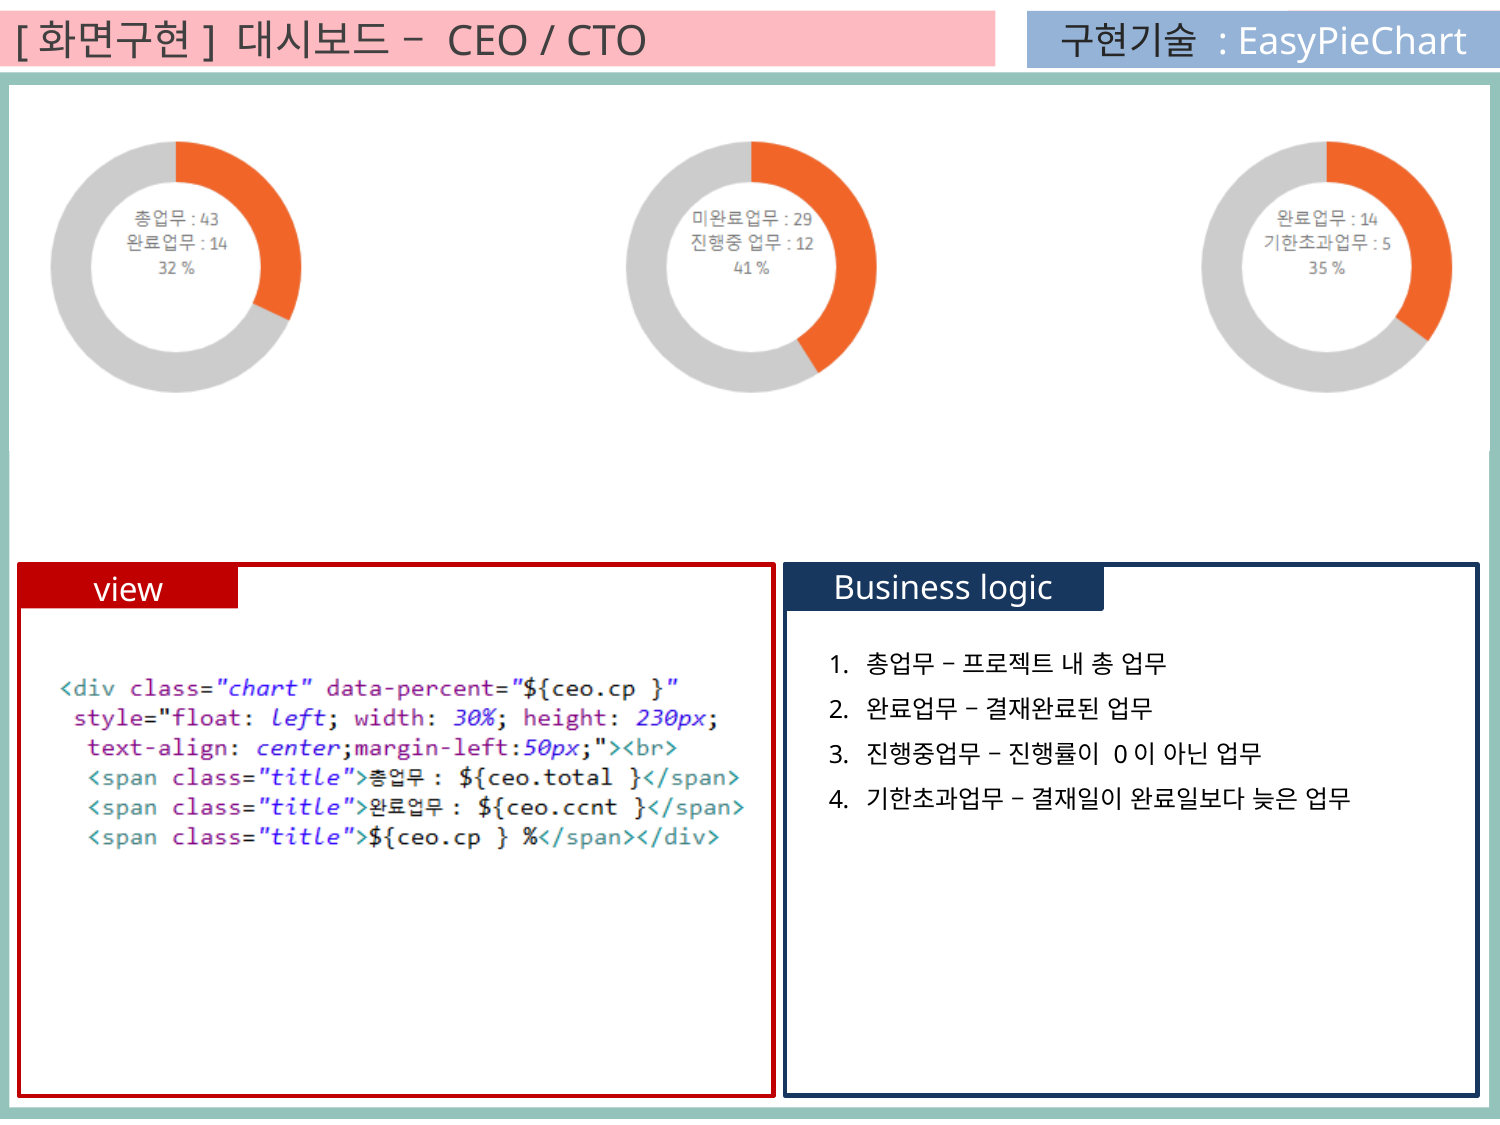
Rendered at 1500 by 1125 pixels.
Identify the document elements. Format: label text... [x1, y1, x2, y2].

picture [9, 85, 1490, 451]
text_box [화면구현] 대시보드 – CEO / CTO [0, 9, 997, 68]
picture [49, 670, 751, 855]
text_box 구현기술 : EasyPieChart [1025, 9, 1500, 70]
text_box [0, 72, 1500, 1120]
